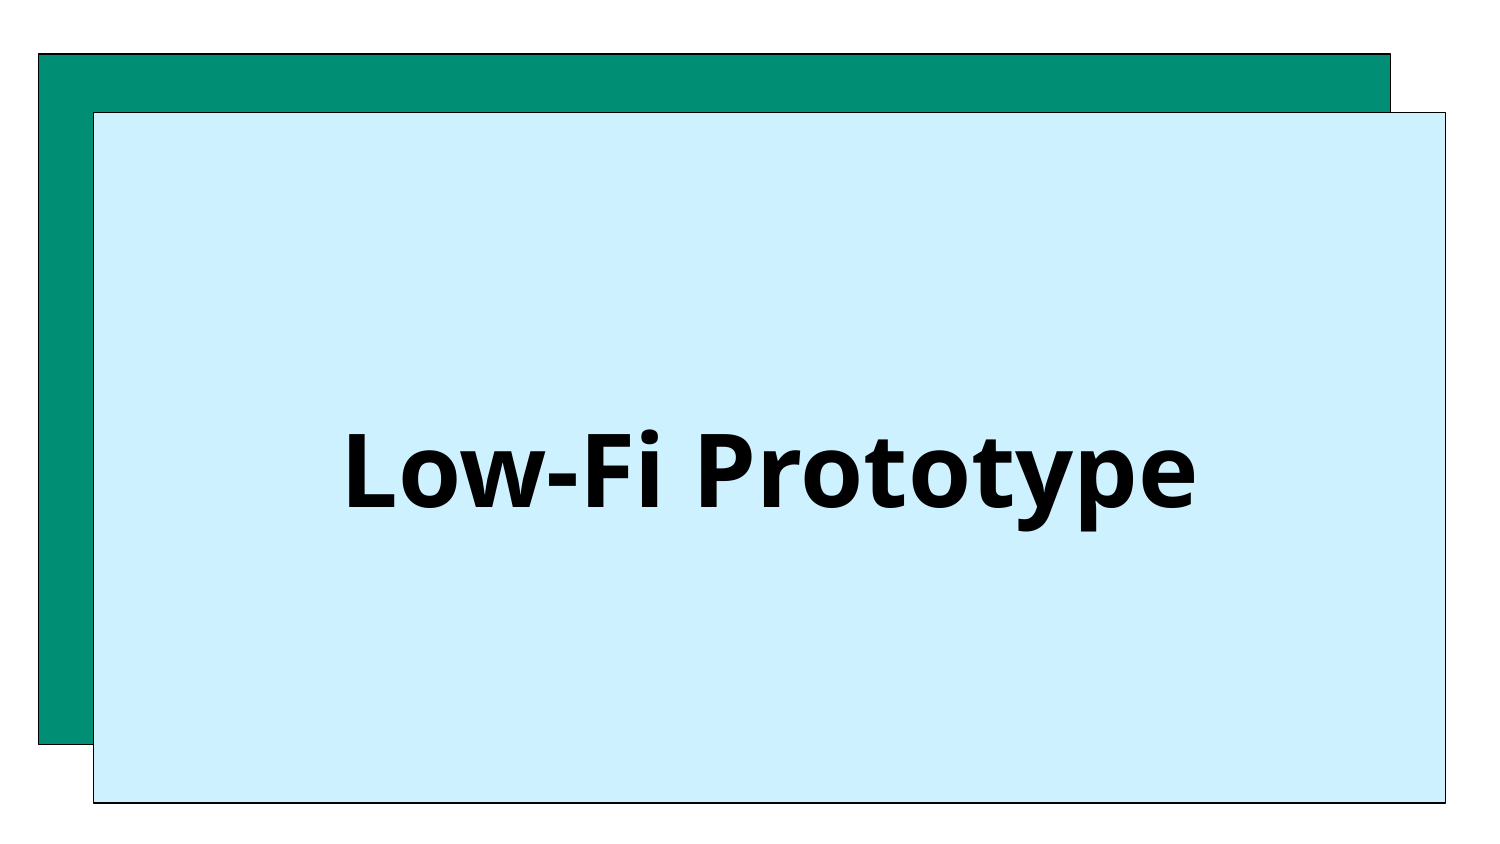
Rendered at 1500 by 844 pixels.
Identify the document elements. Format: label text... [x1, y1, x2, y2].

text_box Low-Fi Prototype [93, 112, 1446, 803]
text_box Additional Needfinding [38, 54, 1391, 745]
